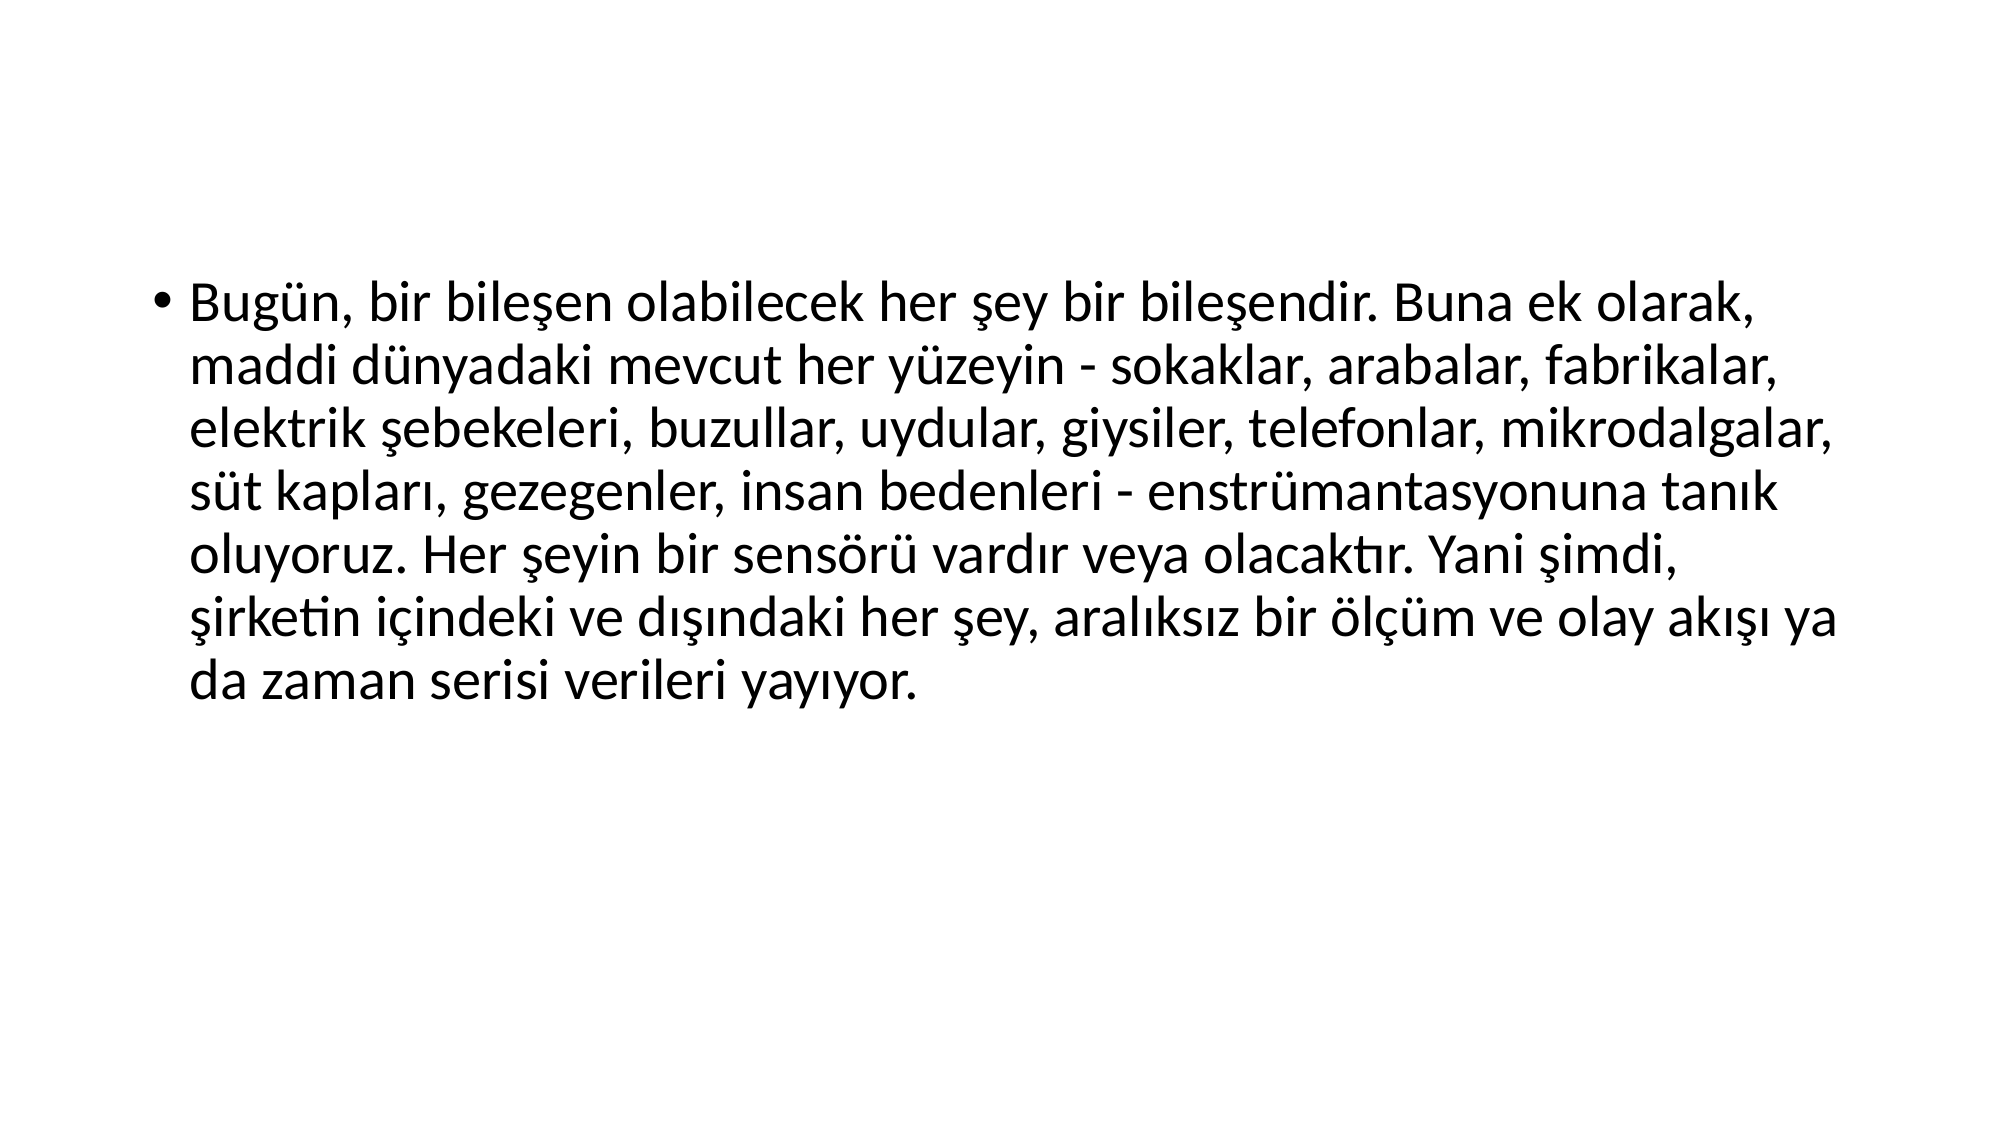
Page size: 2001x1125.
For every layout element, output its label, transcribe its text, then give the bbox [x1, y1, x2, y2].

list Bugün, bir bileşen olabilecek her şey bir bileşendir. Buna ek olarak, maddi dünyadaki mevcut her yüzeyin - sokaklar, arabalar, fabrikalar, elektrik şebekeleri, buzullar, uydular, giysiler, telefonlar, mikrodalgalar, süt kapları, gezegenler, insan bedenleri - enstrümantasyonuna tanık oluyoruz. Her şeyin bir sensörü vardır veya olacaktır. Yani şimdi, şirketin içindeki ve dışındaki her şey, aralıksız bir ölçüm ve olay akışı ya da zaman serisi verileri yayıyor. [137, 263, 1863, 803]
